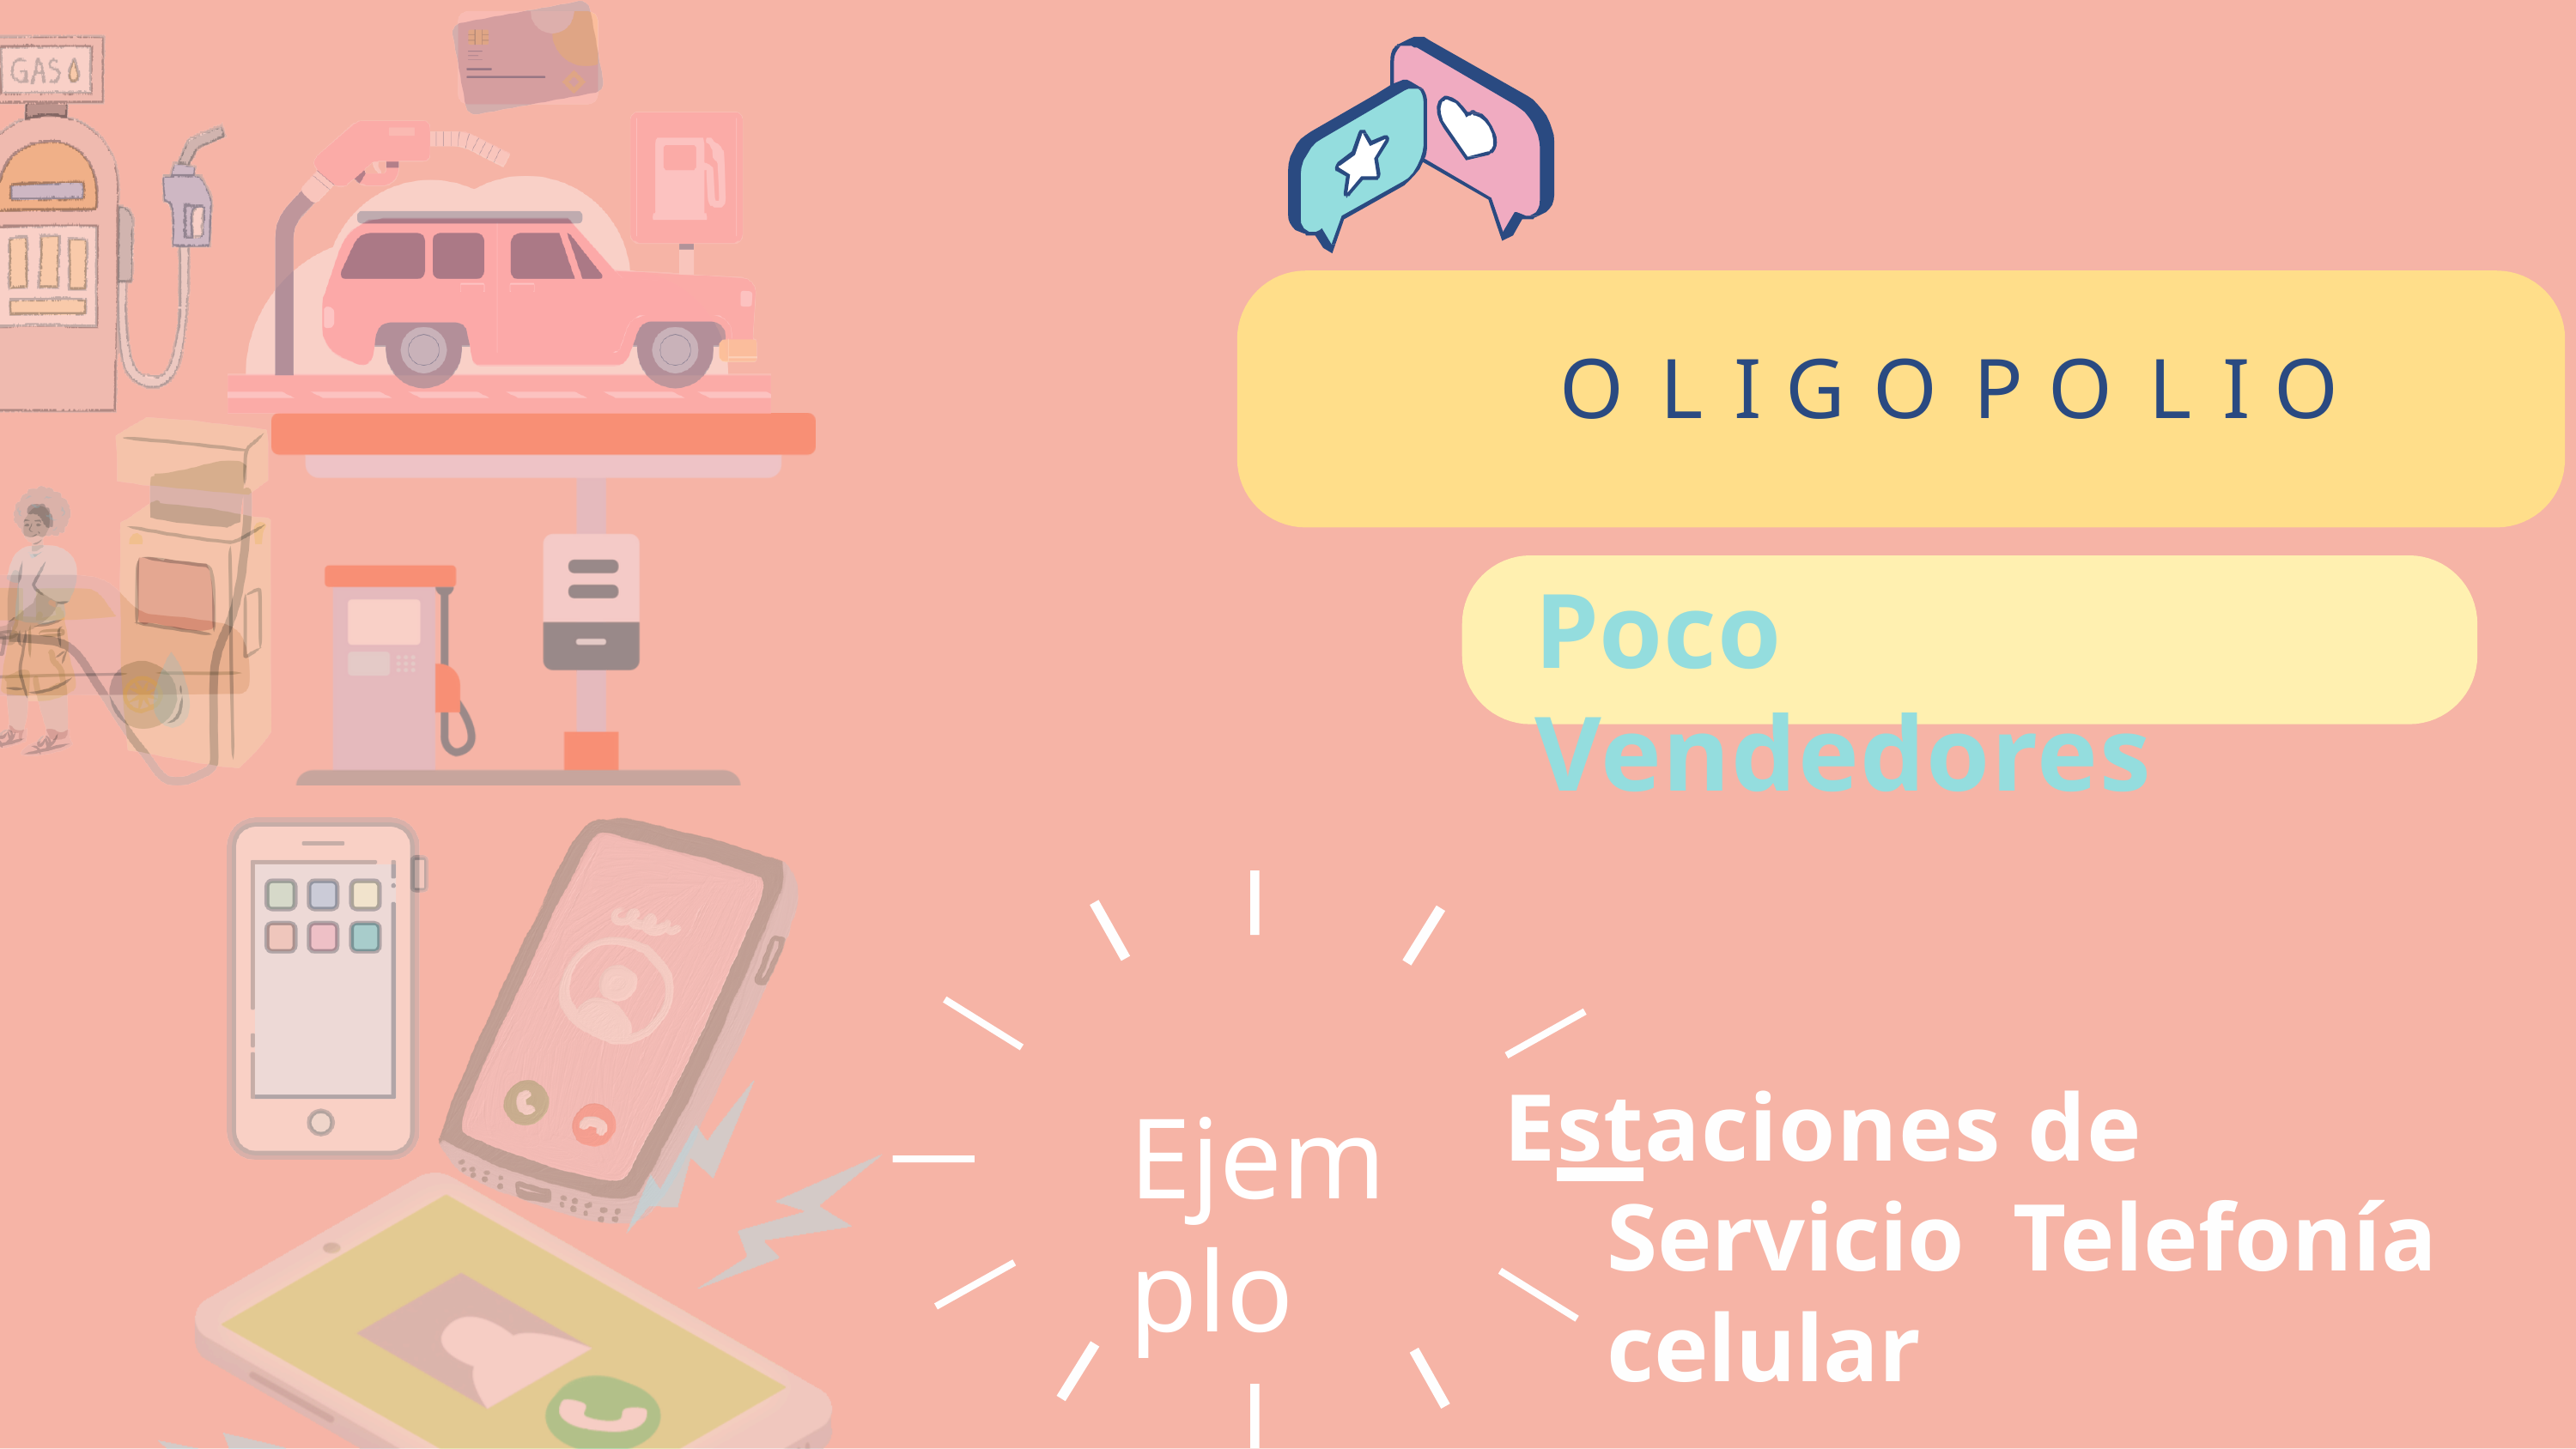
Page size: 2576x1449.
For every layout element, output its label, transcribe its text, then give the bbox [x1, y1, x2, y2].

text_box Estaciones de Servicio Telefonía celular [1502, 1066, 2480, 1400]
text_box [2386, 555, 2478, 724]
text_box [99, 817, 975, 1449]
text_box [0, 0, 816, 785]
text_box [980, 1016, 1024, 1051]
text_box Ejemplo [1127, 1085, 1394, 1354]
text_box [1236, 270, 2566, 528]
text_box O L I G O P O L I O Poco Vendedores [1533, 334, 2386, 812]
text_box [1504, 1008, 1587, 1059]
text_box [1250, 1384, 1260, 1448]
text_box [1090, 900, 1131, 961]
text_box [1250, 870, 1260, 936]
text_box [0, 0, 2576, 1449]
text_box [1498, 1268, 1502, 1276]
text_box [1461, 555, 1533, 724]
text_box [1402, 905, 1446, 966]
text_box [1409, 1347, 1450, 1409]
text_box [1287, 36, 1555, 254]
text_box [1056, 1341, 1100, 1402]
text_box [980, 1259, 1017, 1286]
